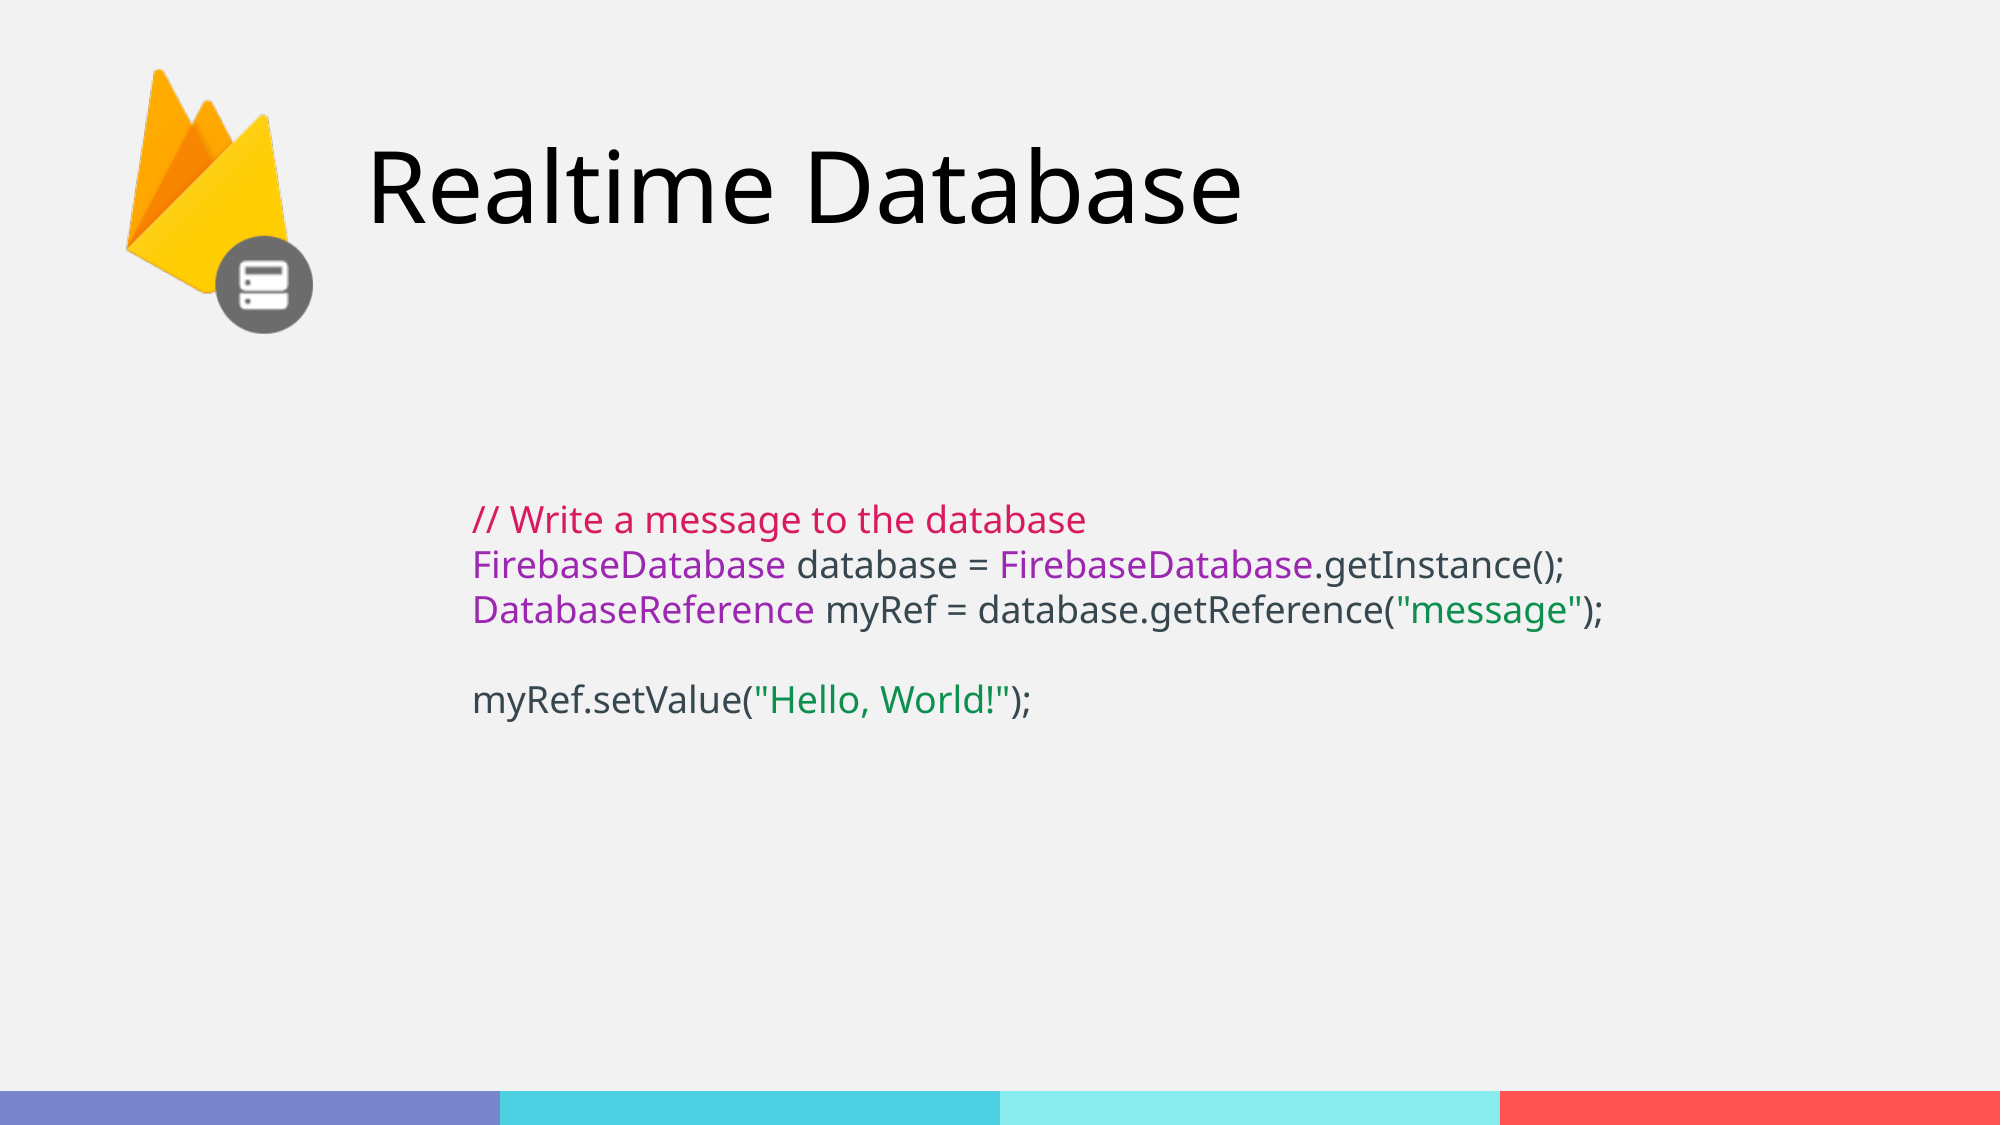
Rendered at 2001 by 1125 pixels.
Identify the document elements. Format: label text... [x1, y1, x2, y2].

picture [81, 59, 350, 357]
text_box // Write a message to the database FirebaseDatabase database = FirebaseDatabase.getInstance(); DatabaseReference myRef = database.getReference("message"); myRef.setValue("Hello, World!"); [471, 479, 1604, 738]
picture [0, 1091, 2000, 1125]
title Realtime Database [350, 82, 1863, 300]
